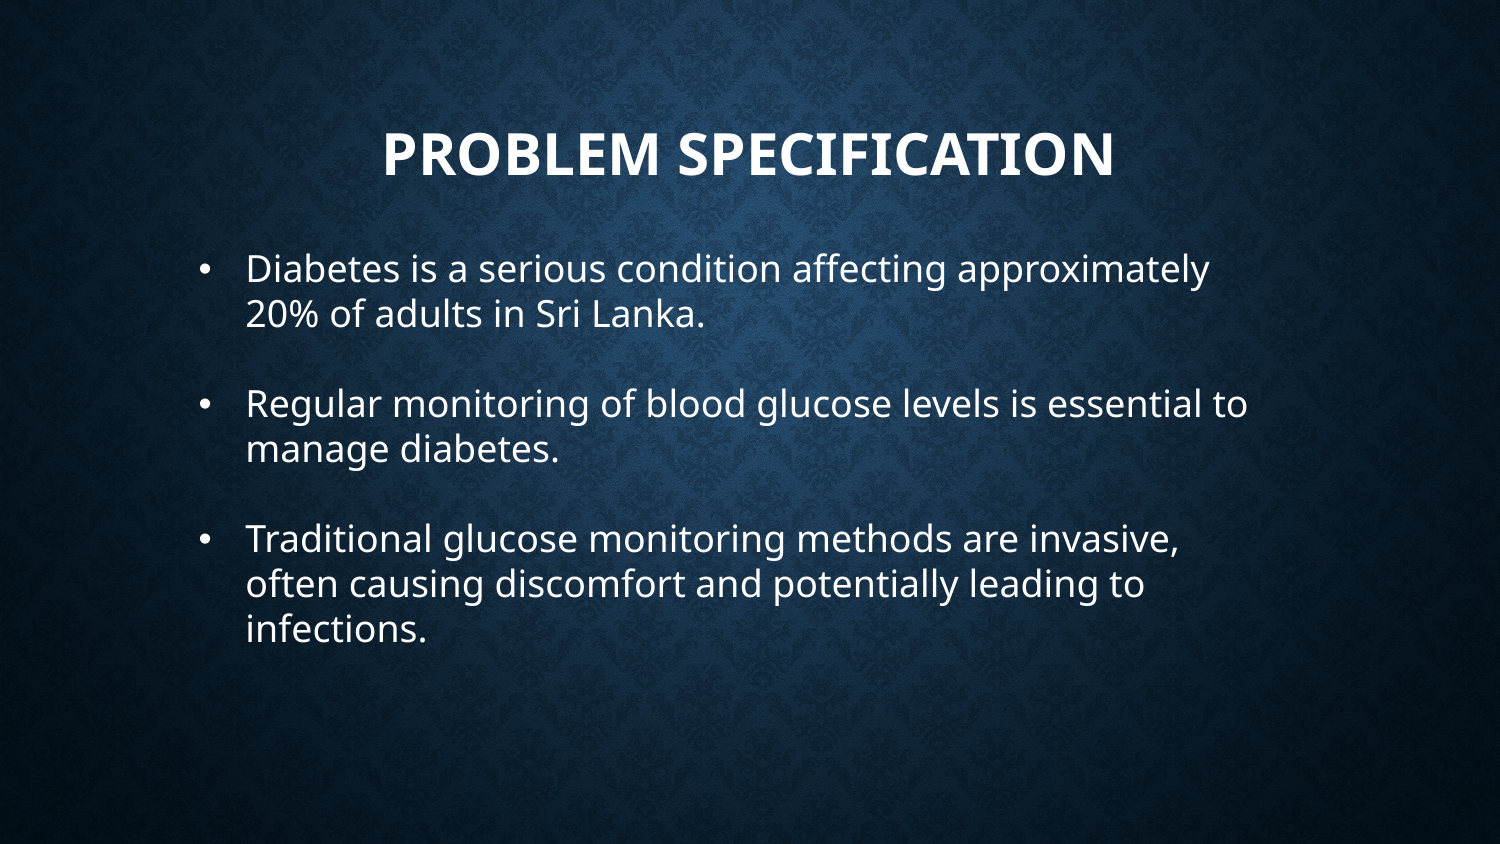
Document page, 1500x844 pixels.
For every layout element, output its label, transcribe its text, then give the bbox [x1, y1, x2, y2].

text_box Diabetes is a serious condition affecting approximately 20% of adults in Sri Lanka. Regular monitoring of blood glucose levels is essential to manage diabetes. Traditional glucose monitoring methods are invasive, often causing discomfort and potentially leading to infections. [183, 238, 1280, 658]
title Problem Specification [112, 75, 1387, 239]
